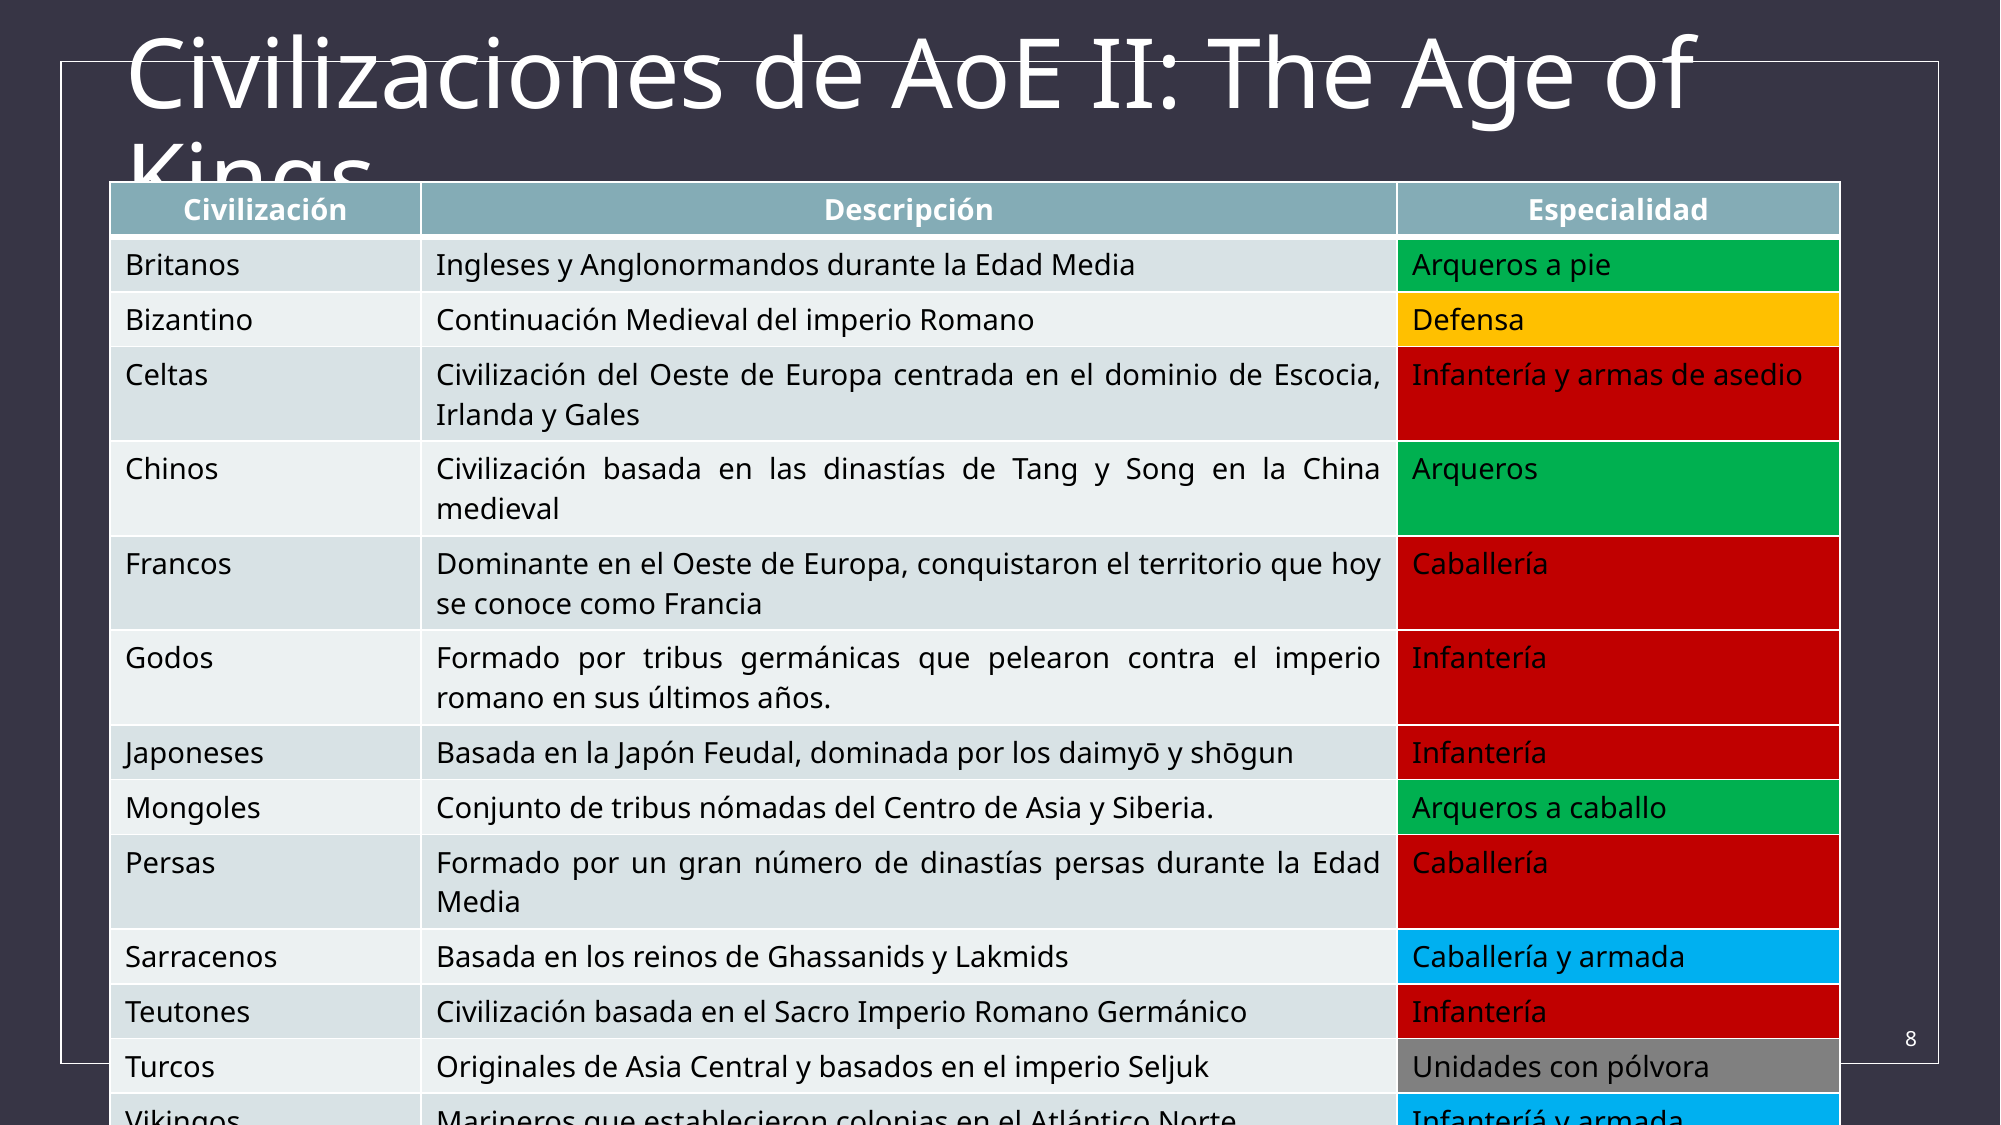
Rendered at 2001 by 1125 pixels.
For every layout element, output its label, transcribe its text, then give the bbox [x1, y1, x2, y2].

table_cell Caballería y armada [1398, 930, 1839, 983]
table_header Civilización [111, 183, 420, 234]
table_cell Infantería [1398, 631, 1839, 724]
table_cell Arqueros a caballo [1398, 780, 1839, 834]
table_cell Mongoles [111, 780, 420, 834]
table_cell Turcos [111, 1039, 420, 1092]
table_cell Civilización basada en el Sacro Imperio Romano Germánico [422, 985, 1396, 1038]
table_cell Britanos [111, 240, 420, 291]
table_cell Originales de Asia Central y basados en el imperio Seljuk [422, 1039, 1396, 1092]
table_cell Infantería y armas de asedio [1398, 347, 1839, 440]
table_cell Sarracenos [111, 930, 420, 983]
table_cell Formado por un gran número de dinastías persas durante la Edad Media [422, 835, 1396, 928]
table_cell Caballería [1398, 835, 1839, 928]
table_cell Arqueros a pie [1398, 240, 1839, 291]
title Civilizaciones de AoE II: The Age of Kings [110, 16, 1892, 242]
table_cell Formado por tribus germánicas que pelearon contra el imperio romano en sus últimos años. [422, 631, 1396, 724]
table_cell Francos [111, 537, 420, 629]
table_cell Unidades con pólvora [1398, 1039, 1839, 1092]
table_header Especialidad [1398, 183, 1839, 234]
table_cell Basada en la Japón Feudal, dominada por los daimyō y shōgun [422, 726, 1396, 779]
table_cell Caballería [1398, 537, 1839, 629]
table_cell Basada en los reinos de Ghassanids y Lakmids [422, 930, 1396, 983]
slide_number 8 [1841, 1019, 1932, 1062]
table_cell Civilización del Oeste de Europa centrada en el dominio de Escocia, Irlanda y Gales [422, 347, 1396, 440]
table_header Descripción [422, 183, 1396, 234]
table_cell Japoneses [111, 726, 420, 779]
table_cell Infanteríá y armada [1398, 1094, 1839, 1125]
table_cell Dominante en el Oeste de Europa, conquistaron el territorio que hoy se conoce como Francia [422, 537, 1396, 629]
table_cell Conjunto de tribus nómadas del Centro de Asia y Siberia. [422, 780, 1396, 834]
table_cell Defensa [1398, 293, 1839, 346]
table_cell Chinos [111, 442, 420, 535]
table_cell Teutones [111, 985, 420, 1038]
table_cell Vikingos [111, 1094, 420, 1125]
table_cell Godos [111, 631, 420, 724]
table_cell Celtas [111, 347, 420, 440]
table_cell Persas [111, 835, 420, 928]
table_cell Arqueros [1398, 442, 1839, 535]
table_cell Ingleses y Anglonormandos durante la Edad Media [422, 240, 1396, 291]
table_cell Infantería [1398, 726, 1839, 779]
table_cell Bizantino [111, 293, 420, 346]
table_cell Civilización basada en las dinastías de Tang y Song en la China medieval [422, 442, 1396, 535]
table_cell Continuación Medieval del imperio Romano [422, 293, 1396, 346]
table_cell Infantería [1398, 985, 1839, 1038]
table_cell Marineros que establecieron colonias en el Atlántico Norte [422, 1094, 1396, 1125]
